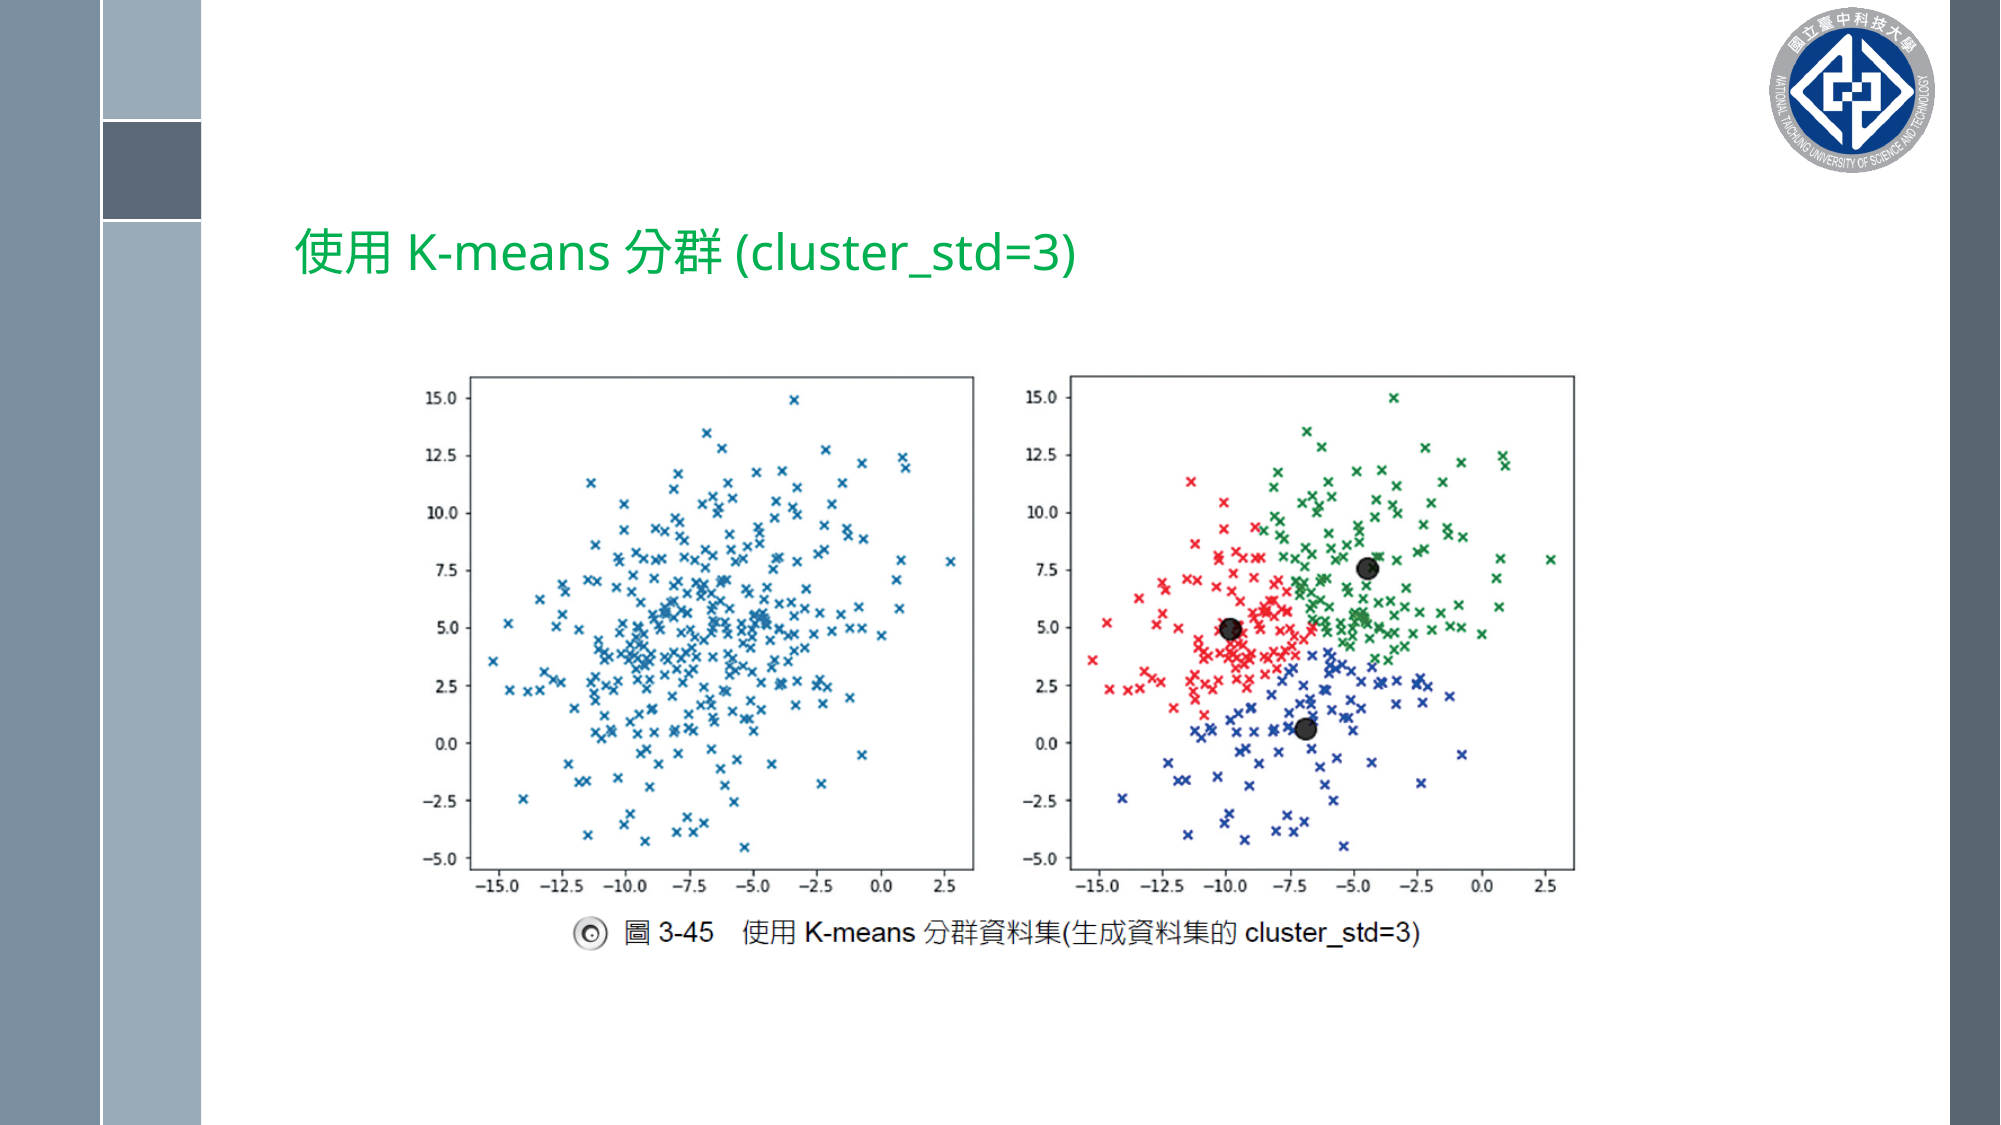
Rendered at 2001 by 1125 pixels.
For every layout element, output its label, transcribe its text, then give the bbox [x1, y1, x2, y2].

picture [409, 364, 1591, 960]
list 使用K-means分群(cluster_std=3) [279, 220, 1636, 1047]
picture [1769, 7, 1935, 173]
